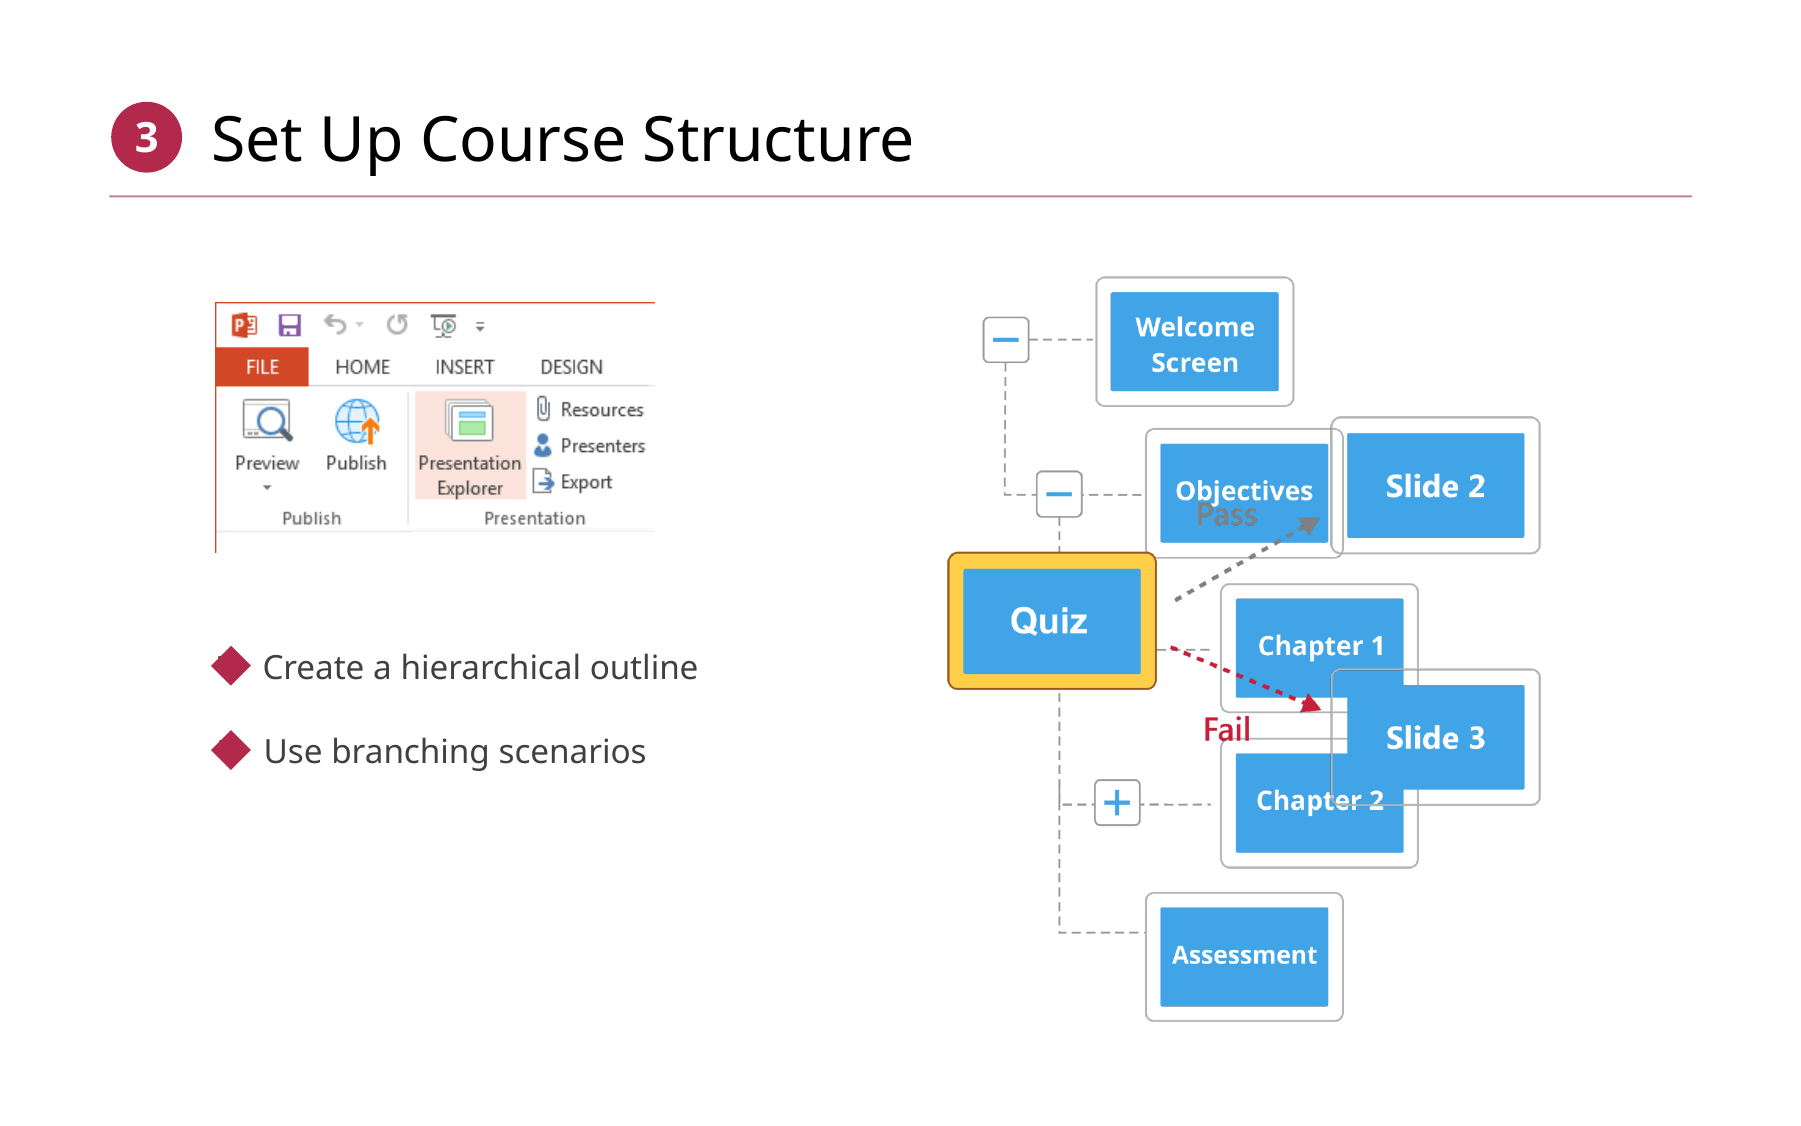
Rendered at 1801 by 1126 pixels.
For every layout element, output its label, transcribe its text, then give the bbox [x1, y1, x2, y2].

text_box Create a hierarchical outline [193, 641, 704, 690]
title Set Up Course Structure [196, 78, 1412, 196]
text_box Use branching scenarios [194, 725, 661, 775]
picture [947, 276, 1541, 1022]
text_box [208, 643, 253, 688]
picture [214, 302, 655, 553]
text_box [208, 728, 253, 773]
list 3 [110, 103, 184, 175]
